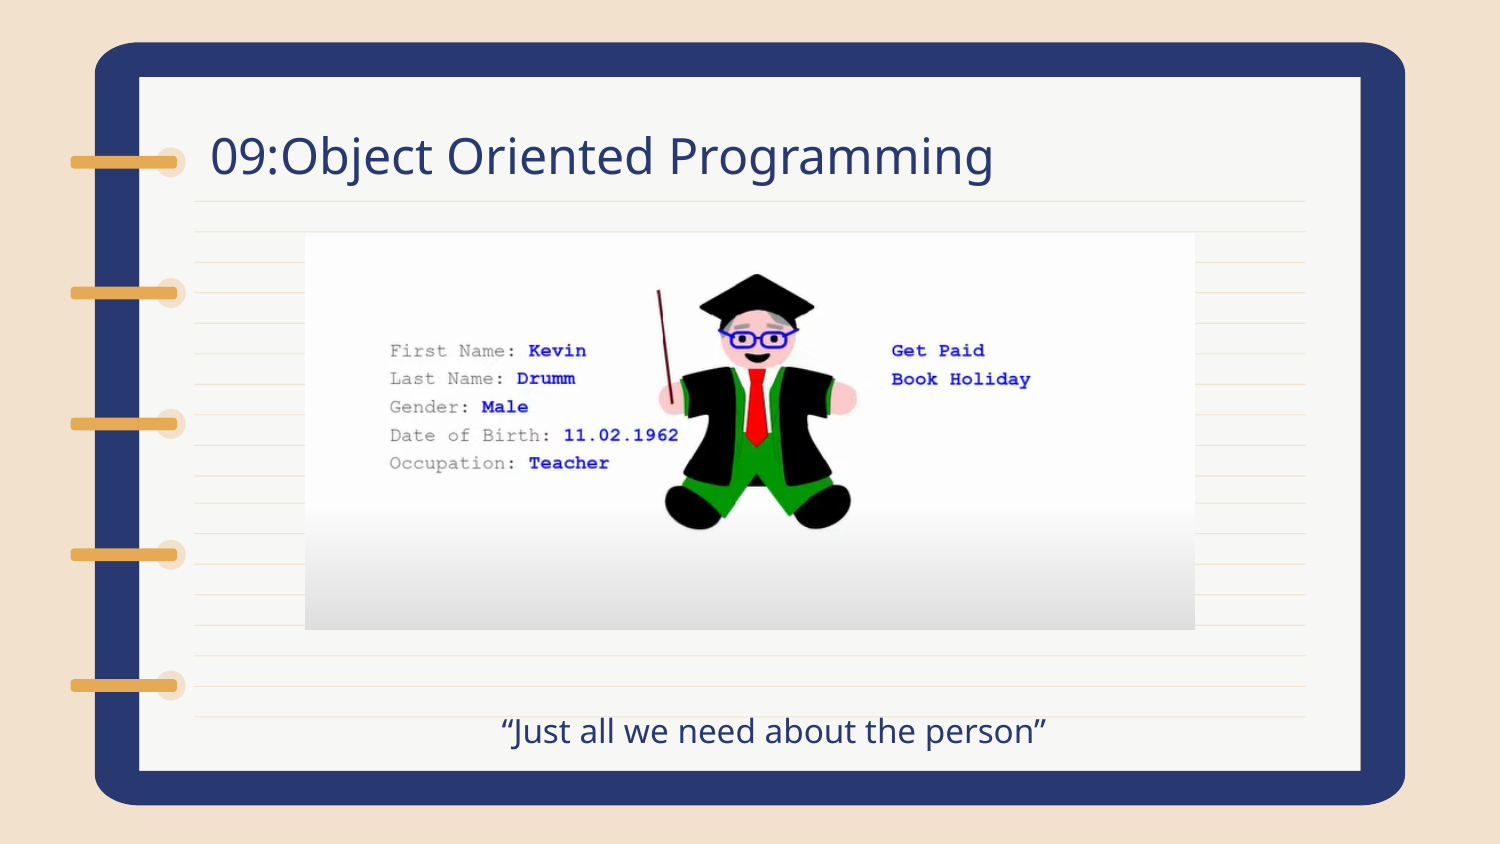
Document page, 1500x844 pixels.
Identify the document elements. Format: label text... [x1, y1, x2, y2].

picture [305, 233, 1195, 630]
text_box 09:Object Oriented Programming [195, 109, 1170, 168]
text_box “Just all we need about the person” [145, 695, 1380, 790]
